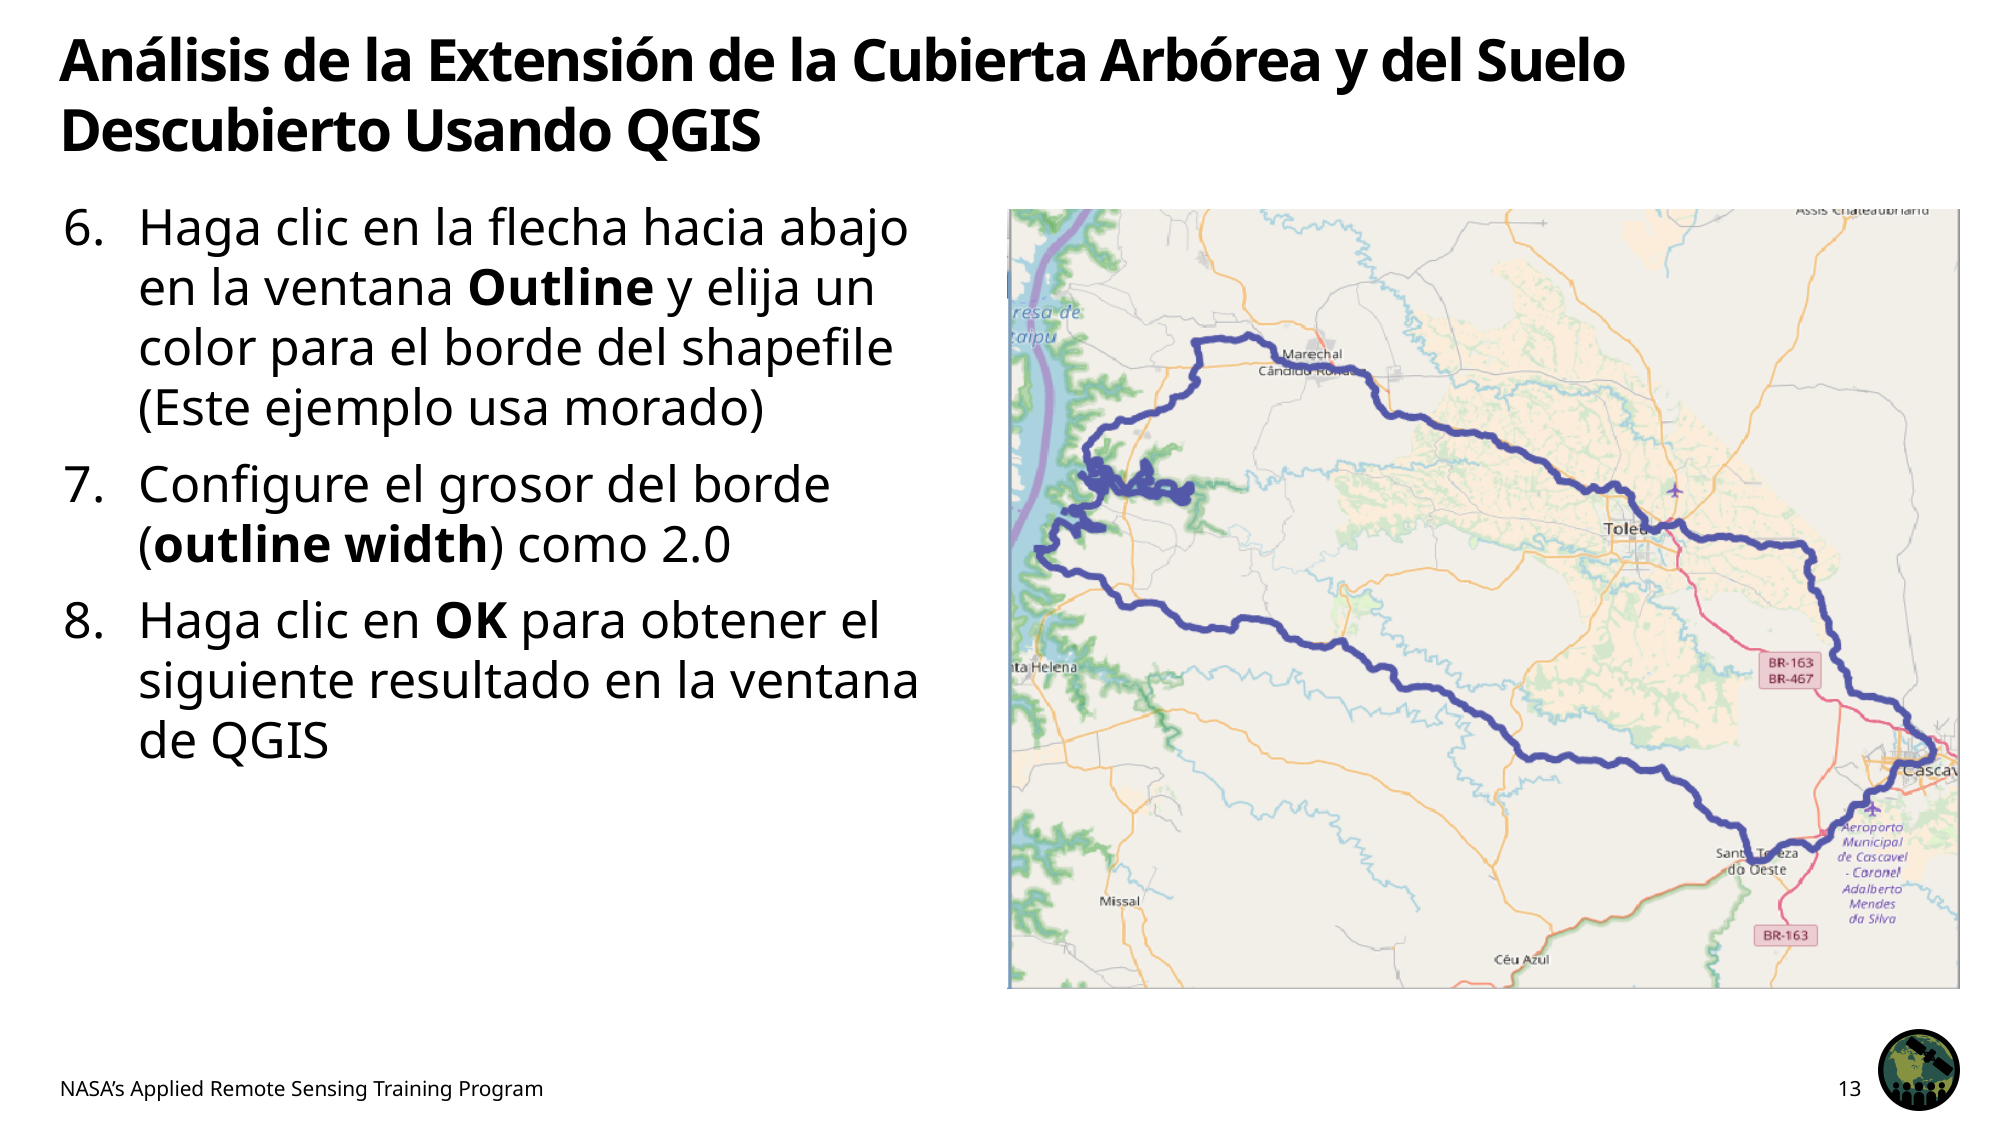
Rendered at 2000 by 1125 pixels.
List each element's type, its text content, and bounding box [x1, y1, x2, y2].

title Análisis de la Extensión de la Cubierta Arbórea y del Suelo Descubierto Usando QGIS [39, 45, 1960, 140]
list Haga clic en la flecha hacia abajo en la ventana Outline y elija un color para el borde del shapefile (Este ejemplo usa morado) Configure el grosor del borde (outline width) como 2.0 Haga clic en OK para obtener el siguiente resultado en la ventana de QGIS [39, 185, 993, 1013]
picture [1878, 1029, 1960, 1111]
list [1006, 209, 1960, 989]
